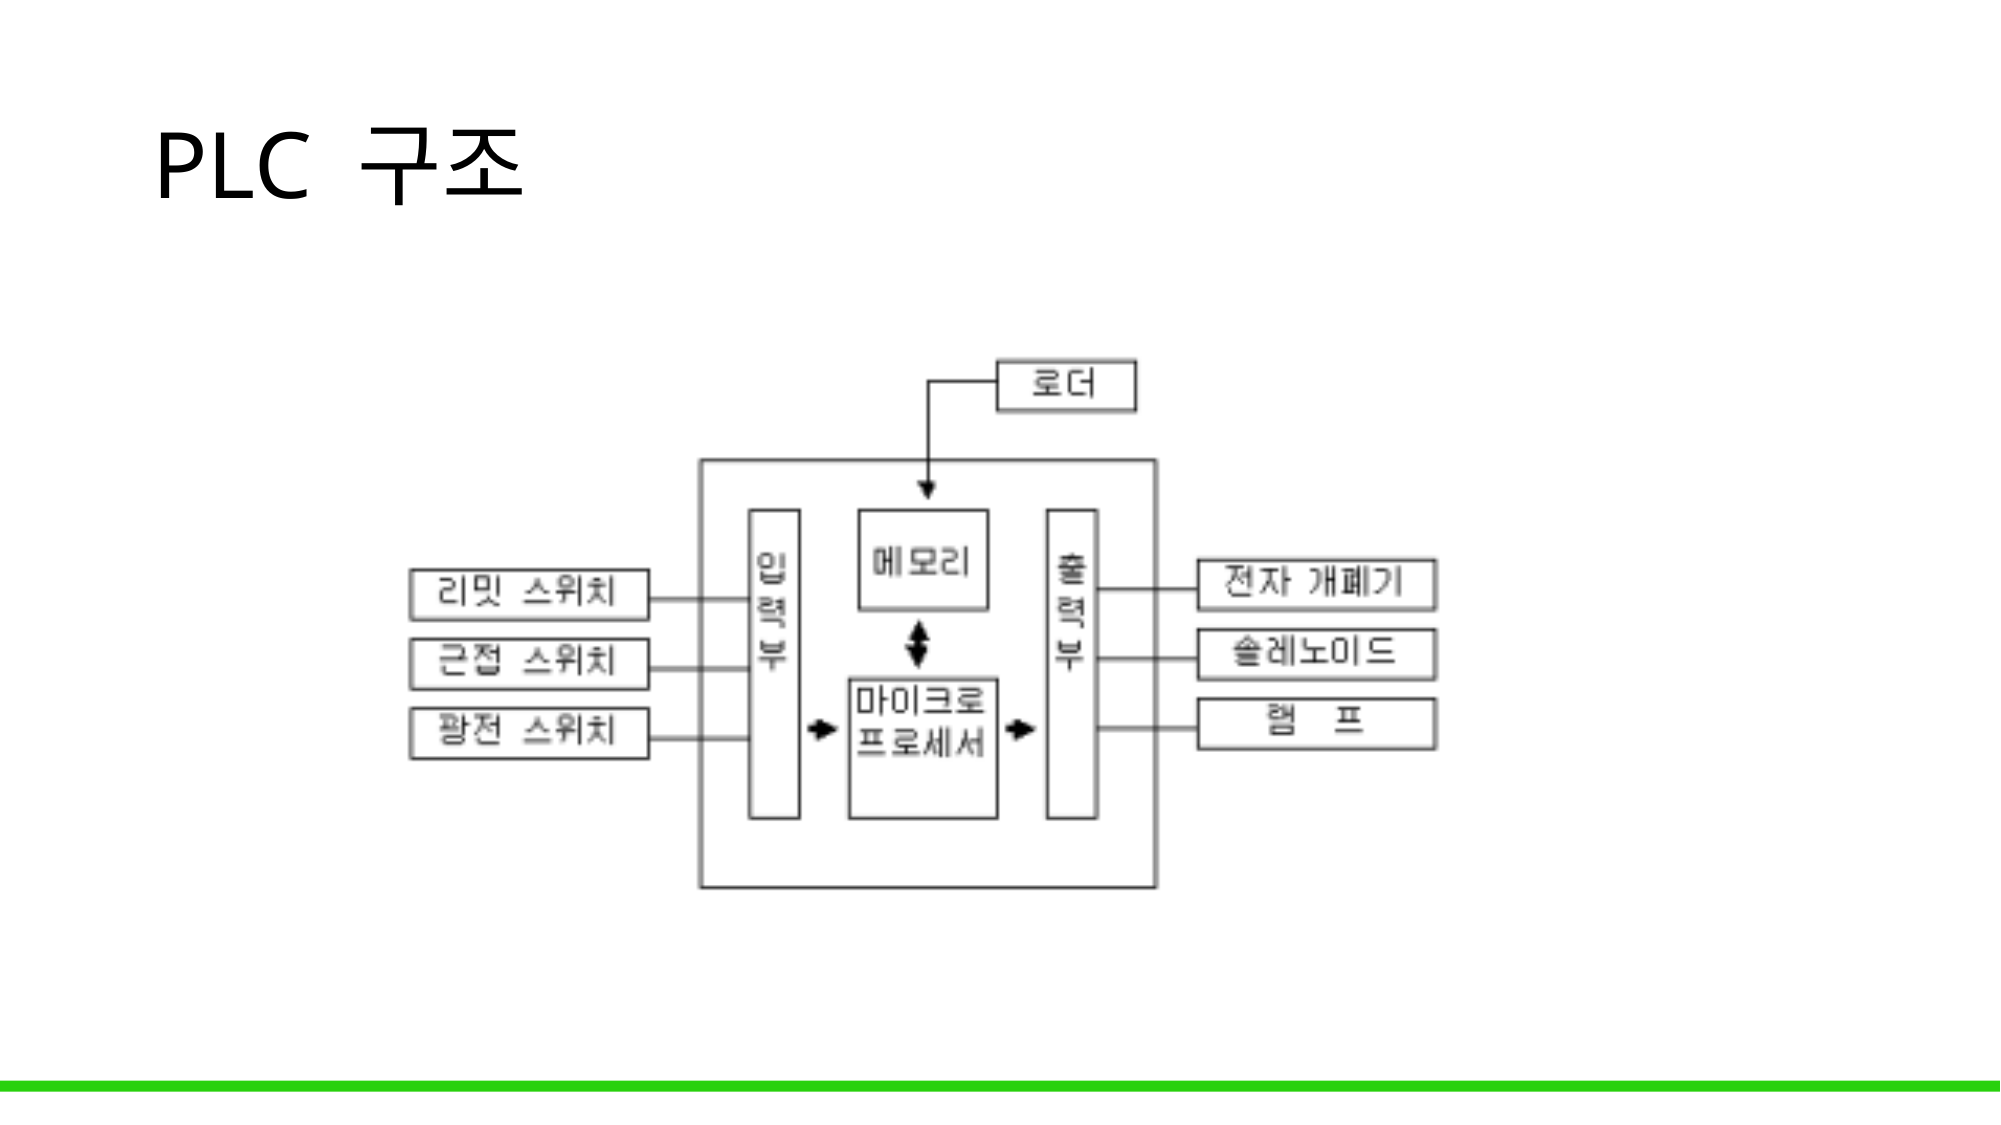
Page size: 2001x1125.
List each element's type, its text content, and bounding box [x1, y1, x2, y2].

title PLC 구조 [137, 59, 1863, 278]
picture [243, 299, 1757, 906]
